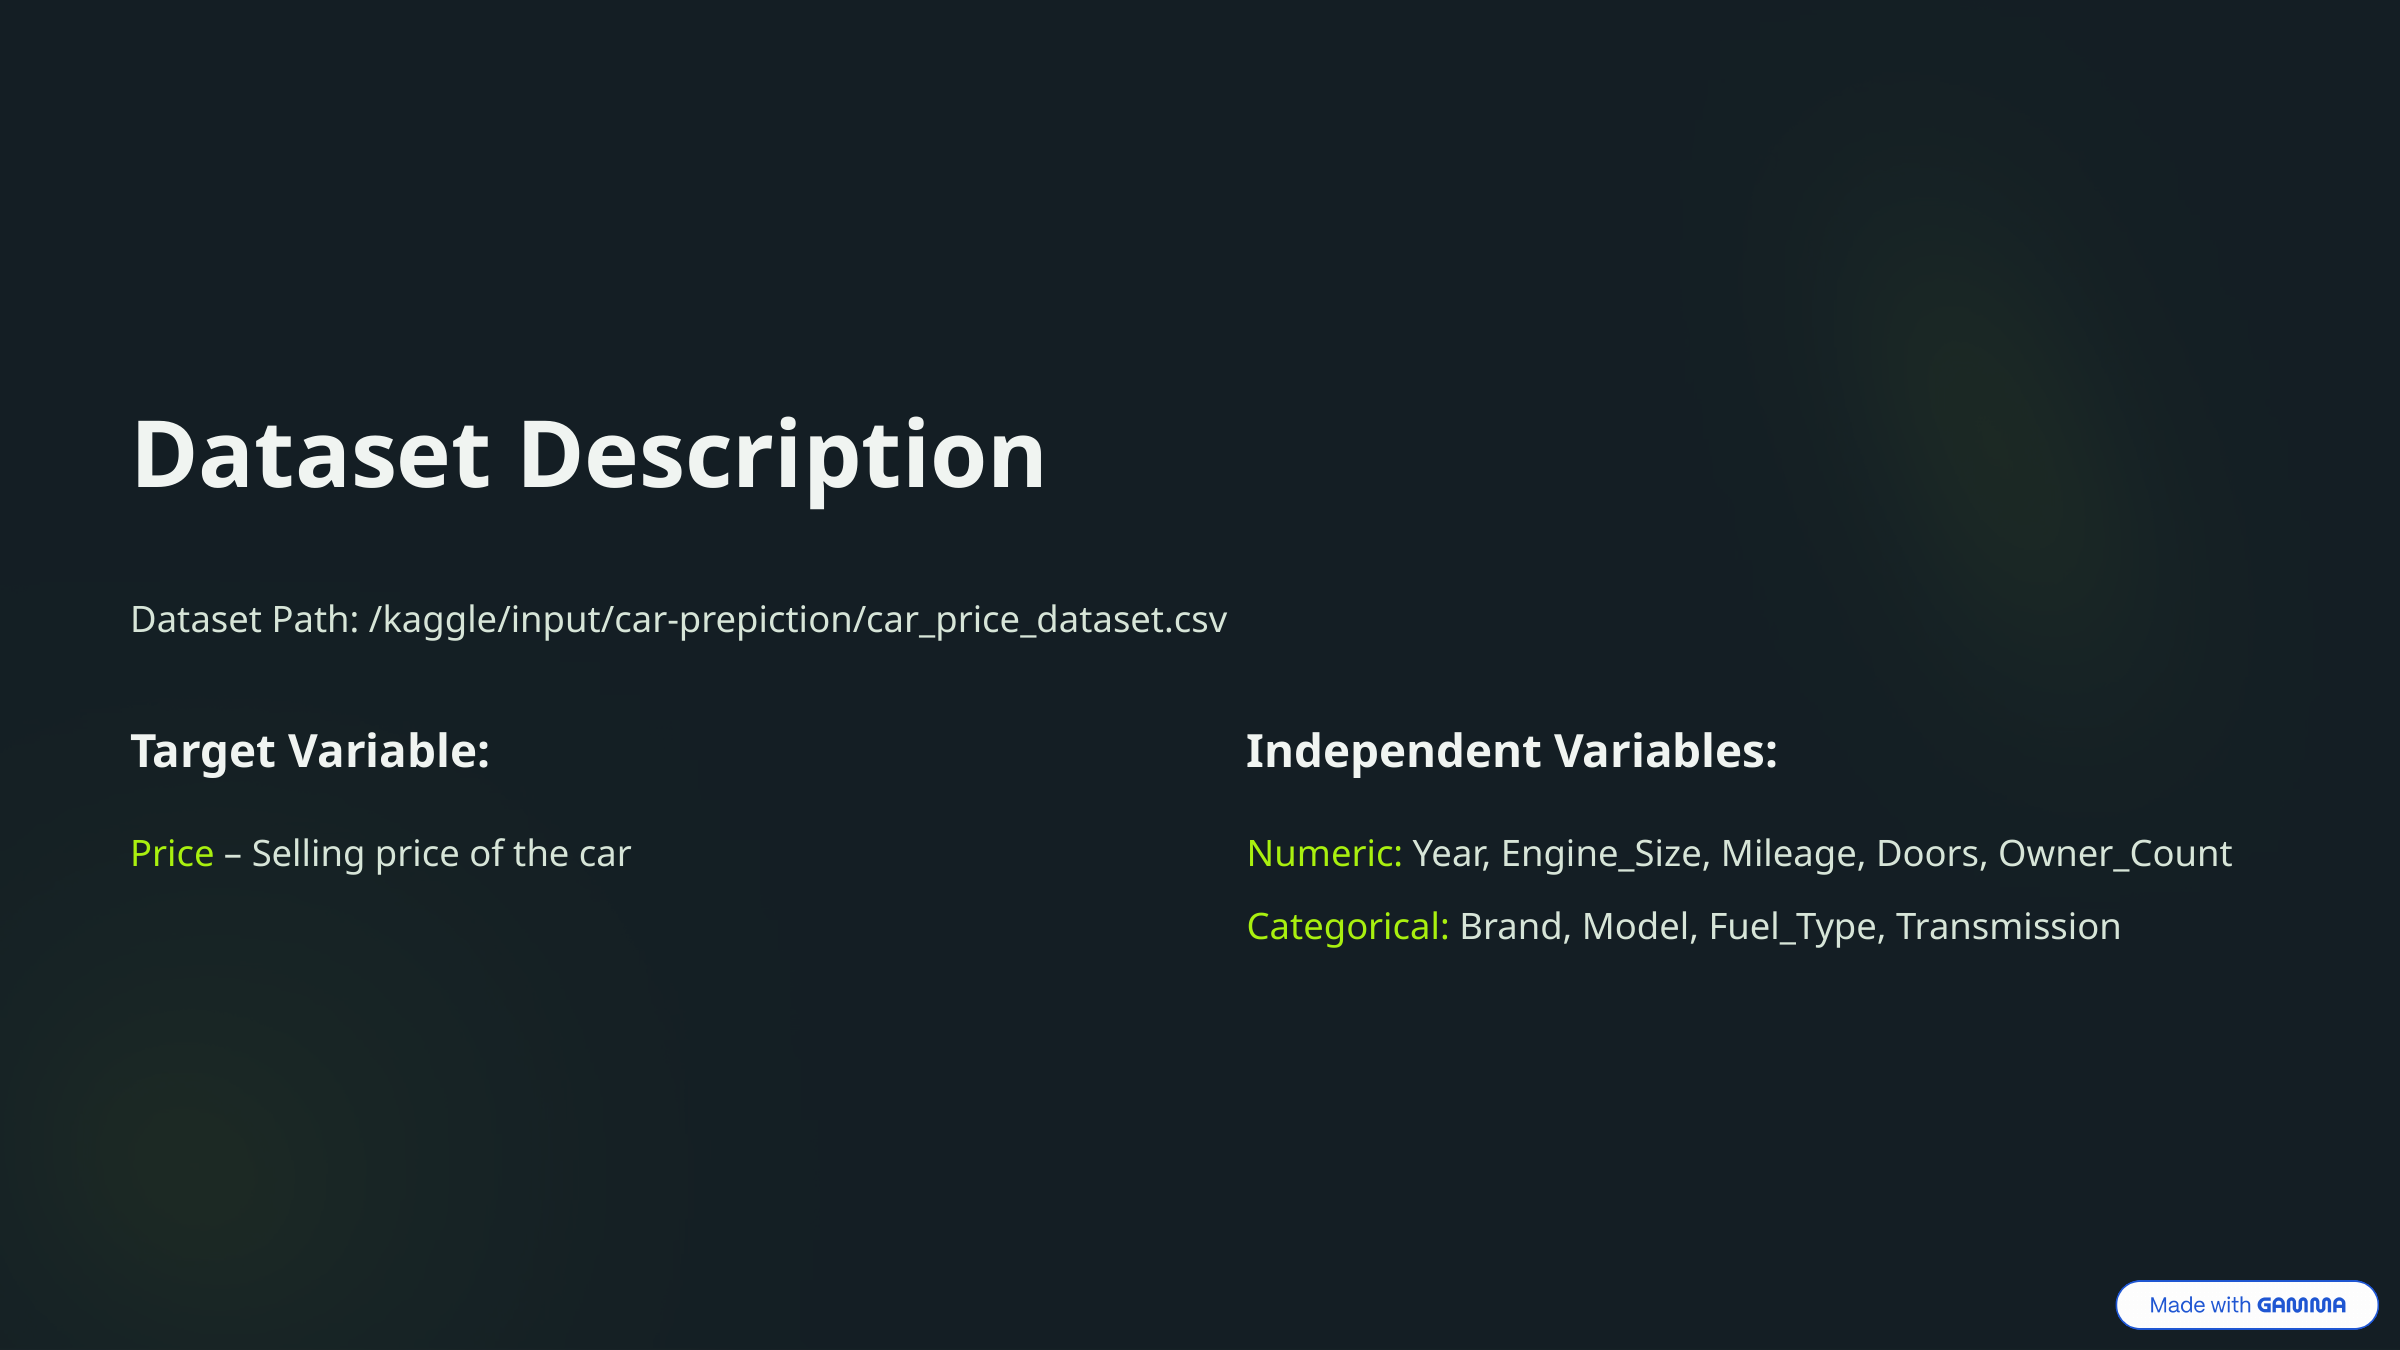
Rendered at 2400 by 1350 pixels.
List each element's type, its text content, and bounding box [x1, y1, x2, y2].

text_box Numeric: Year, Engine_Size, Mileage, Doors, Owner_Count [1246, 814, 2271, 875]
picture [2106, 1271, 2389, 1339]
text_box Dataset Path: /kaggle/input/car-prepiction/car_price_dataset.csv [130, 580, 2270, 641]
text_box Target Variable: [130, 719, 709, 778]
text_box Dataset Description [130, 390, 1615, 507]
text_box Independent Variables: [1246, 719, 2100, 778]
text_box Categorical: Brand, Model, Fuel_Type, Transmission [1246, 887, 2271, 947]
text_box Price – Selling price of the car [130, 814, 1155, 875]
